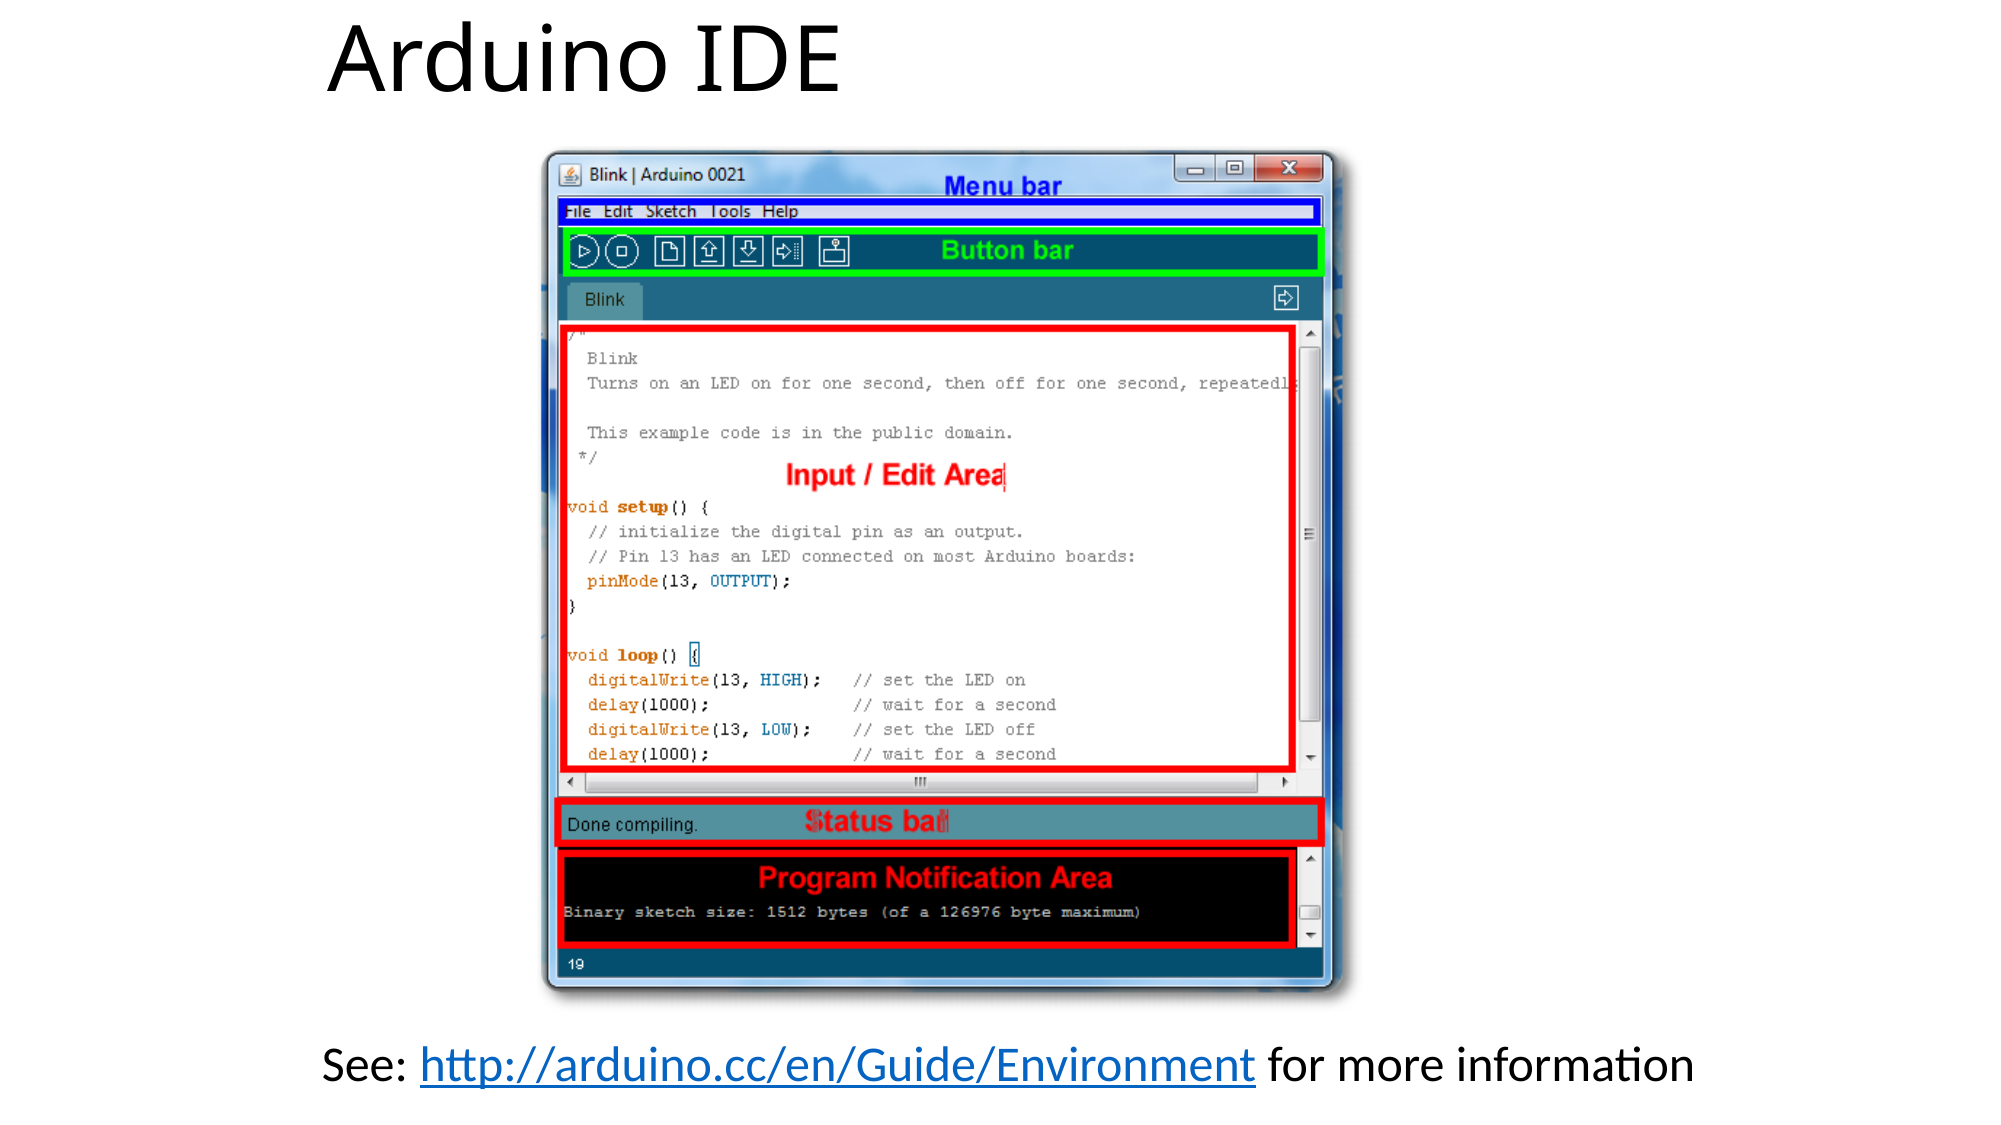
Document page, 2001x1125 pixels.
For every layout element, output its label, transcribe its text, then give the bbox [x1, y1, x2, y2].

picture [537, 146, 1363, 1013]
text_box See: http://arduino.cc/en/Guide/Environment for more information [307, 1024, 1711, 1099]
title Arduino IDE [312, 0, 1663, 127]
